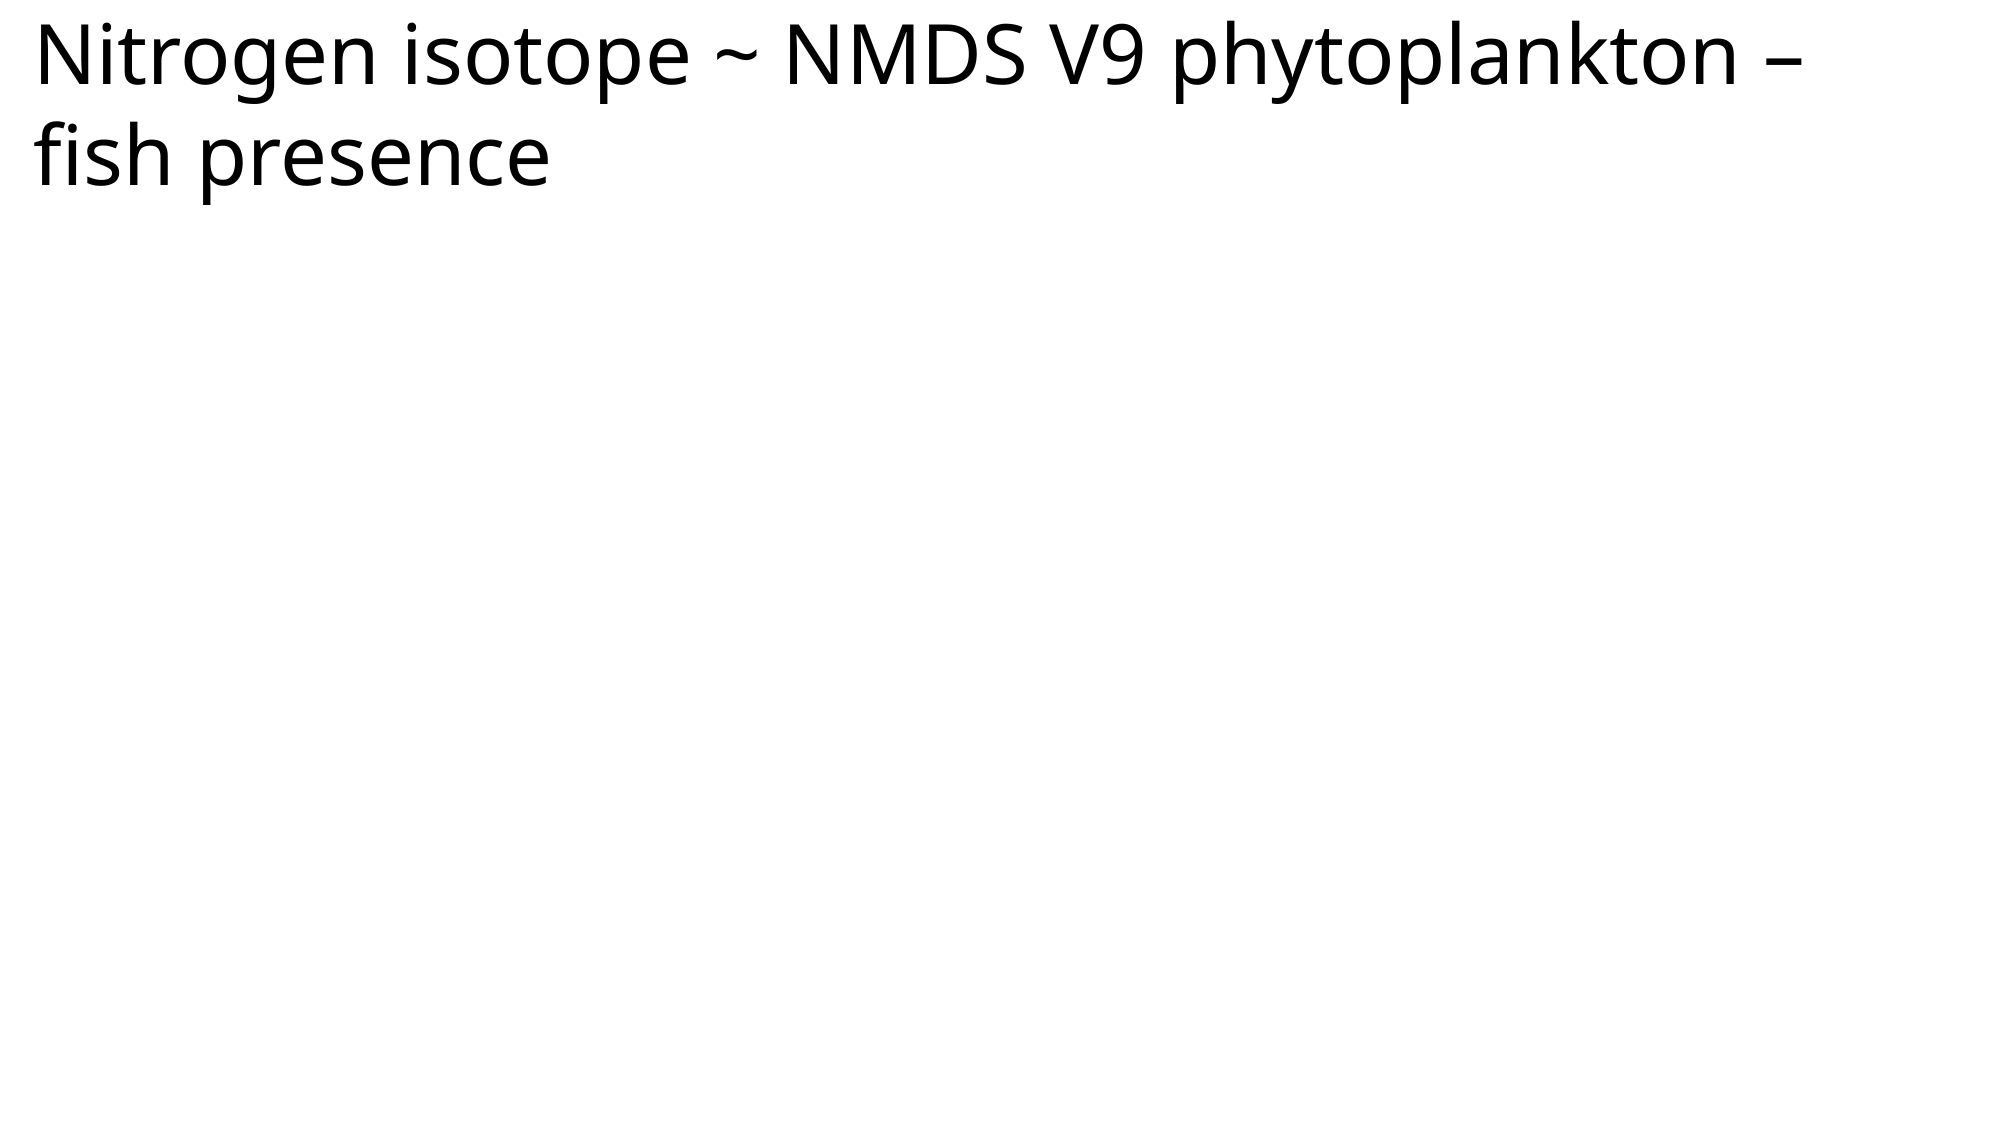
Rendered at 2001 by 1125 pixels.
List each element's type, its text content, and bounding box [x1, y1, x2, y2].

text_box Nitrogen isotope ~ NMDS V9 phytoplankton – fish presence [18, 0, 1943, 210]
